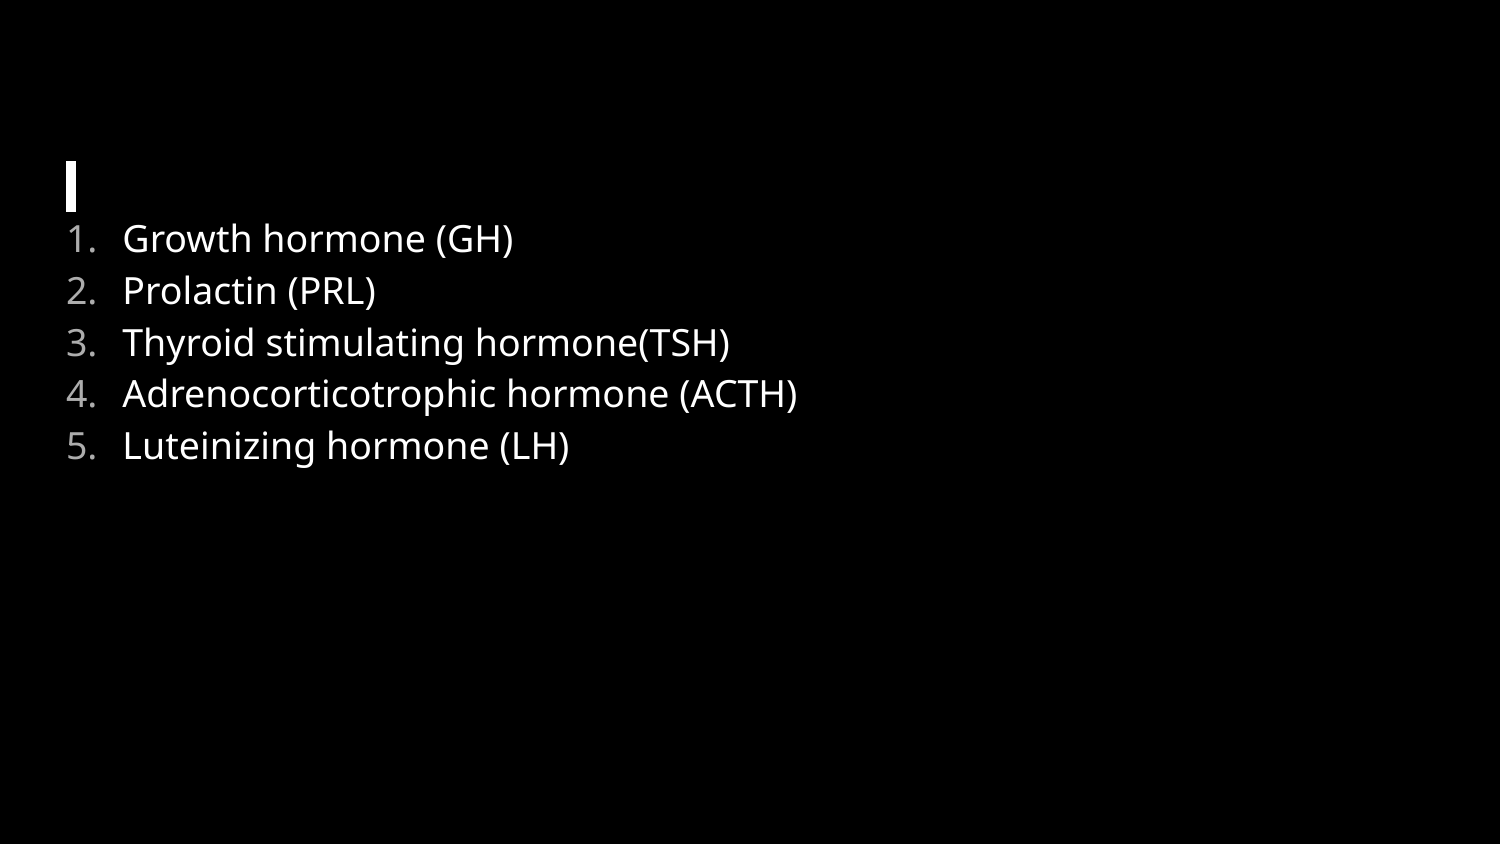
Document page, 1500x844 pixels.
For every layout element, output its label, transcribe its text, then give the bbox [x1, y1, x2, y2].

list Growth hormone (GH) Prolactin (PRL) Thyroid stimulating hormone(TSH) Adrenocorticotrophic hormone (ACTH) Luteinizing hormone (LH) [51, 141, 1449, 703]
